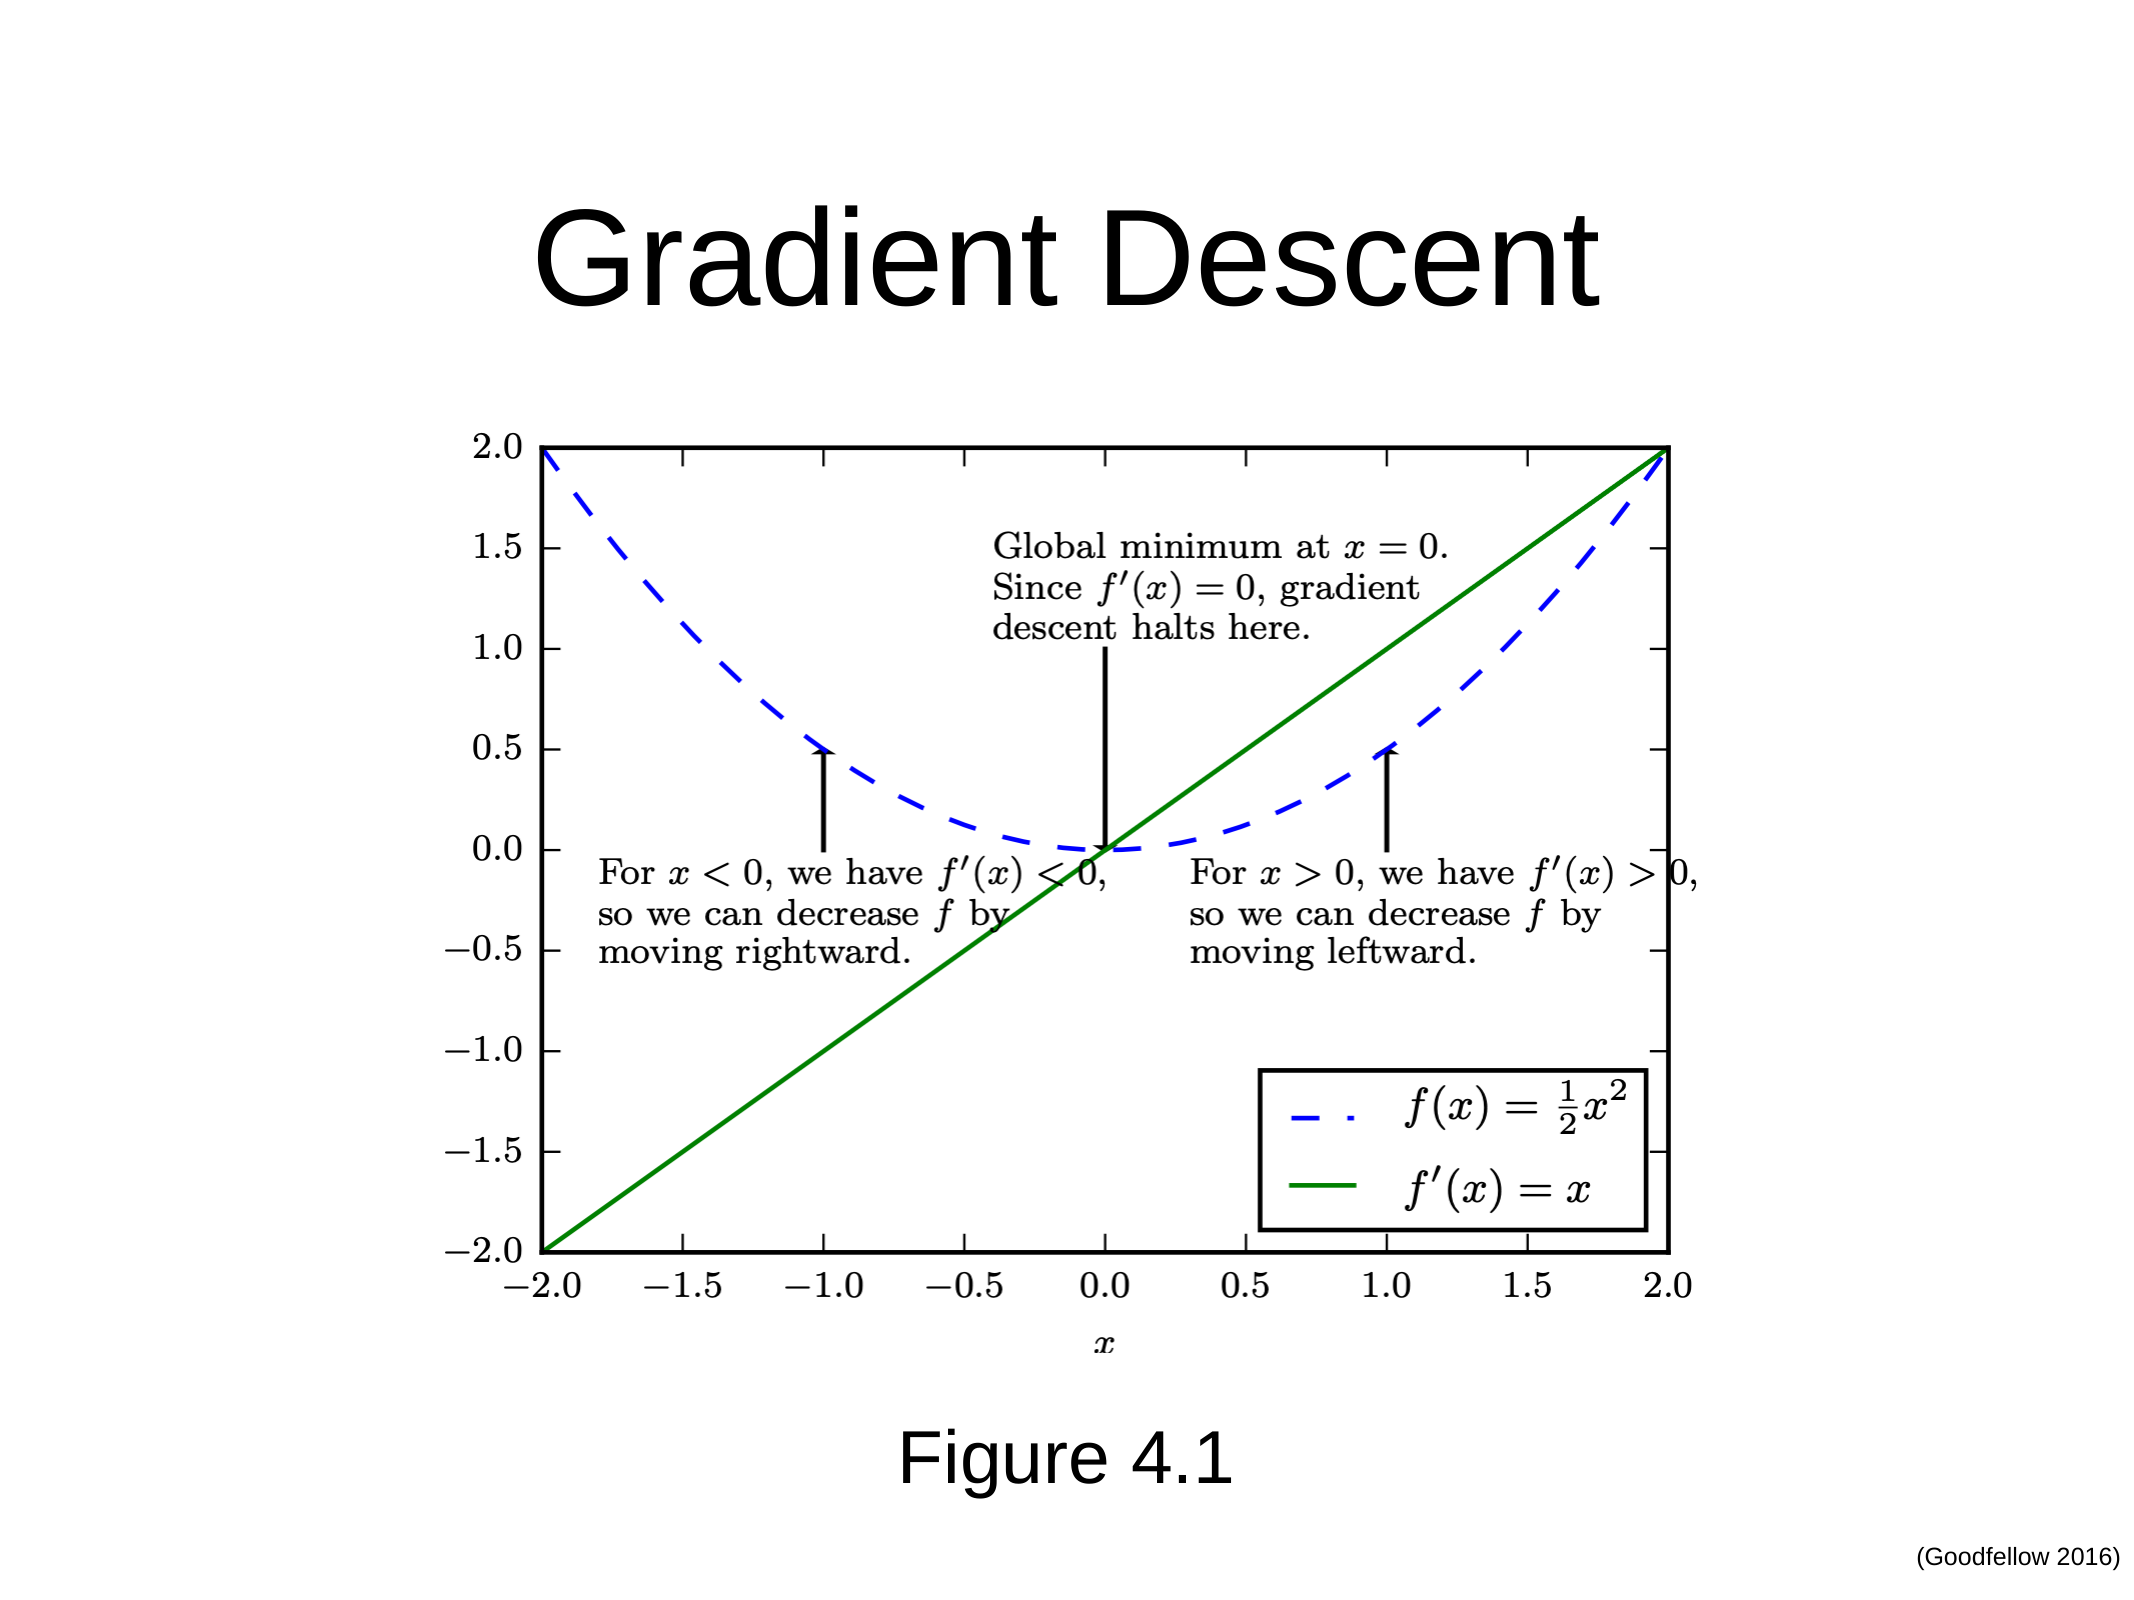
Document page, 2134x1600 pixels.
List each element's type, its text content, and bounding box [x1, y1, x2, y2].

picture [375, 378, 1758, 1399]
text_box Figure 4.1 [889, 1405, 1244, 1507]
title Gradient Descent [155, 72, 1978, 428]
